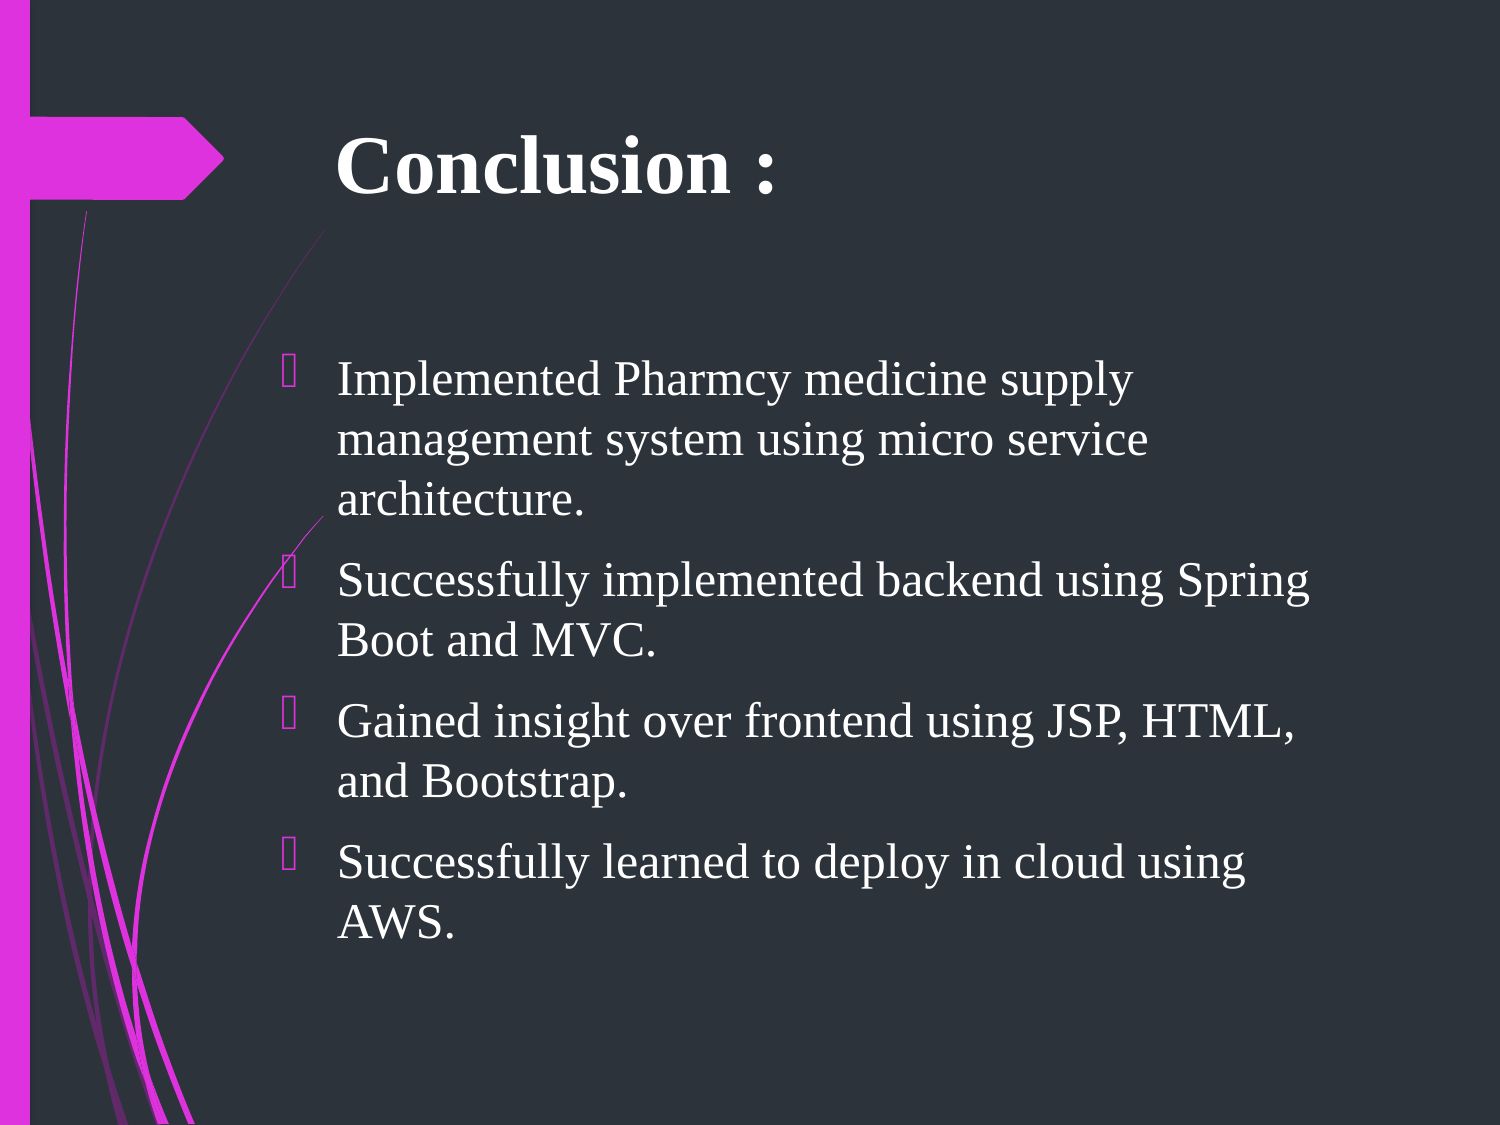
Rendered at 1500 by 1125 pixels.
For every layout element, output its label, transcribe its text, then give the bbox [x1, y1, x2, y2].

title Conclusion : [319, 102, 1400, 313]
list Implemented Pharmcy medicine supply management system using micro service architecture. Successfully implemented backend using Spring Boot and MVC. Gained insight over frontend using JSP, HTML, and Bootstrap. Successfully learned to deploy in cloud using AWS. [265, 338, 1347, 958]
